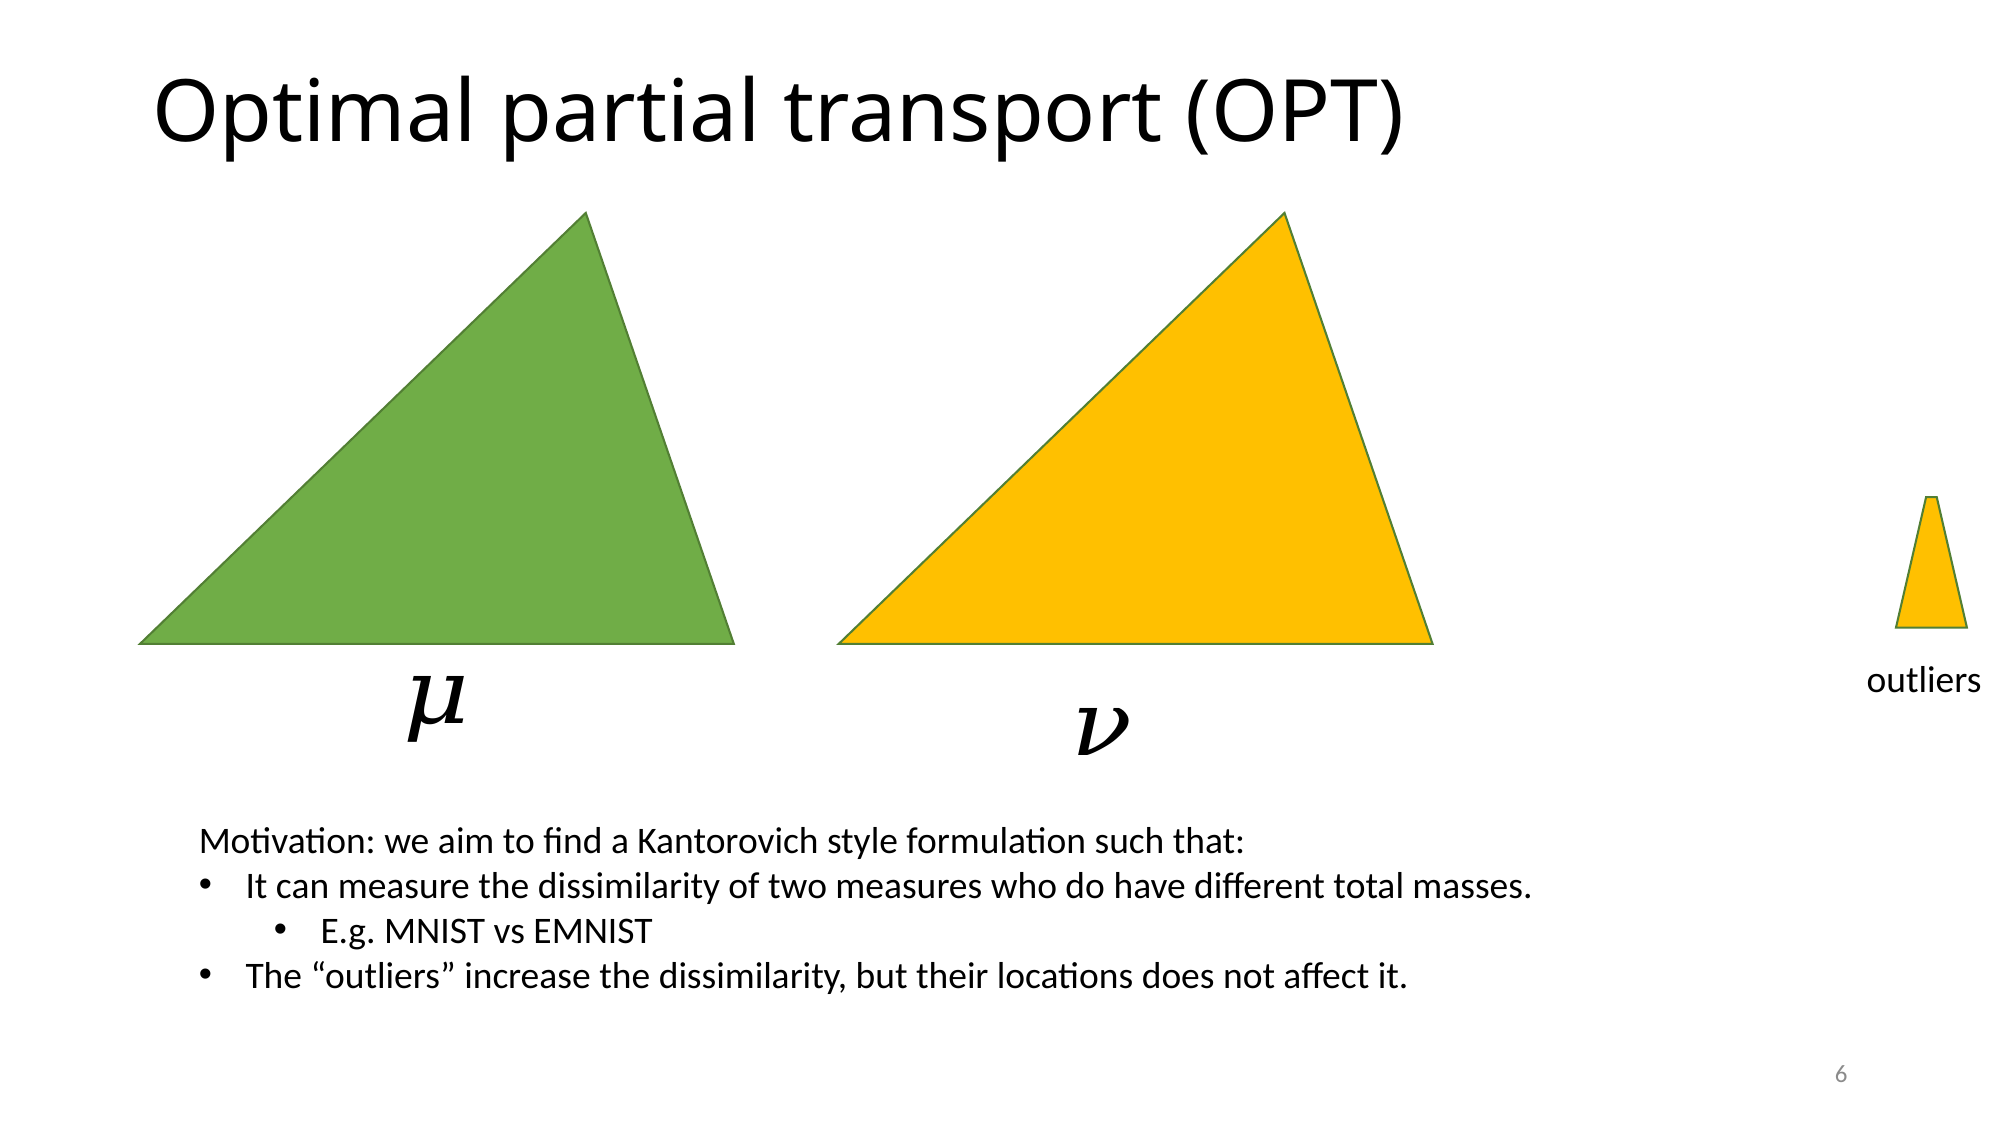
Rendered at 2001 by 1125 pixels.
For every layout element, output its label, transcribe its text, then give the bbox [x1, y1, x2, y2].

text_box [374, 211, 657, 416]
text_box [1894, 496, 1969, 629]
slide_number 6 [1412, 1042, 1863, 1103]
text_box [137, 513, 273, 645]
text_box [836, 442, 1046, 645]
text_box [273, 416, 706, 728]
text_box Motivation: we aim to find a Kantorovich style formulation such that: It can measure the dissimilarity of two measures who do have different total masses. E.g. MNIST vs EMNIST The “outliers” increase the dissimilarity, but their locations does not affect it. [184, 808, 1635, 1049]
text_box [1046, 439, 1358, 657]
text_box [1049, 211, 1435, 645]
text_box [706, 559, 736, 645]
text_box outliers [1851, 647, 1997, 707]
title Optimal partial transport (OPT) [137, 59, 1851, 168]
